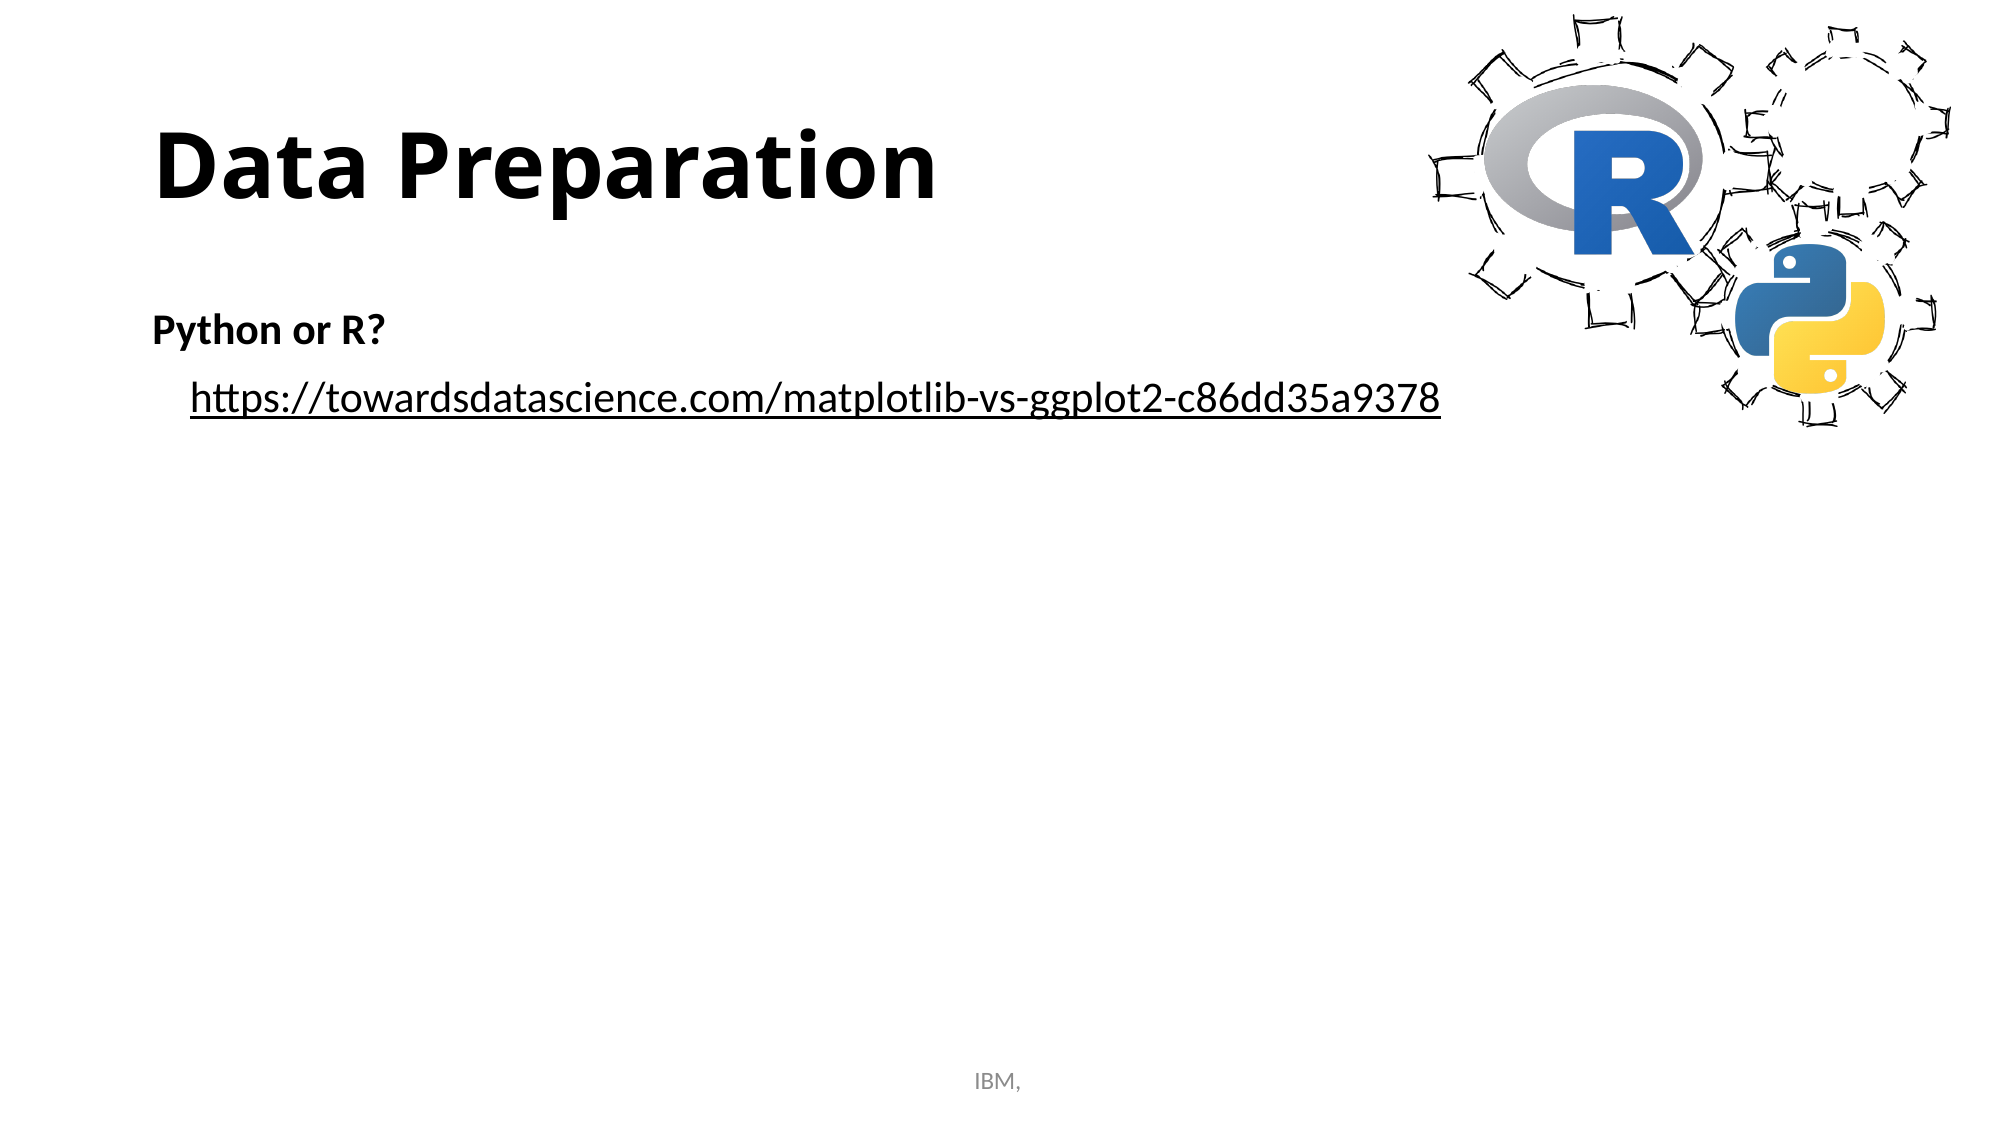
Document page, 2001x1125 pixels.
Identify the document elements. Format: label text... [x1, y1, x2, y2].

footer IBM, [14, 1046, 1988, 1113]
list Python or R? https://towardsdatascience.com/matplotlib-vs-ggplot2-c86dd35a9378 [137, 299, 1863, 1038]
title Data Preparation [137, 59, 1418, 278]
picture [1418, 1, 1964, 441]
